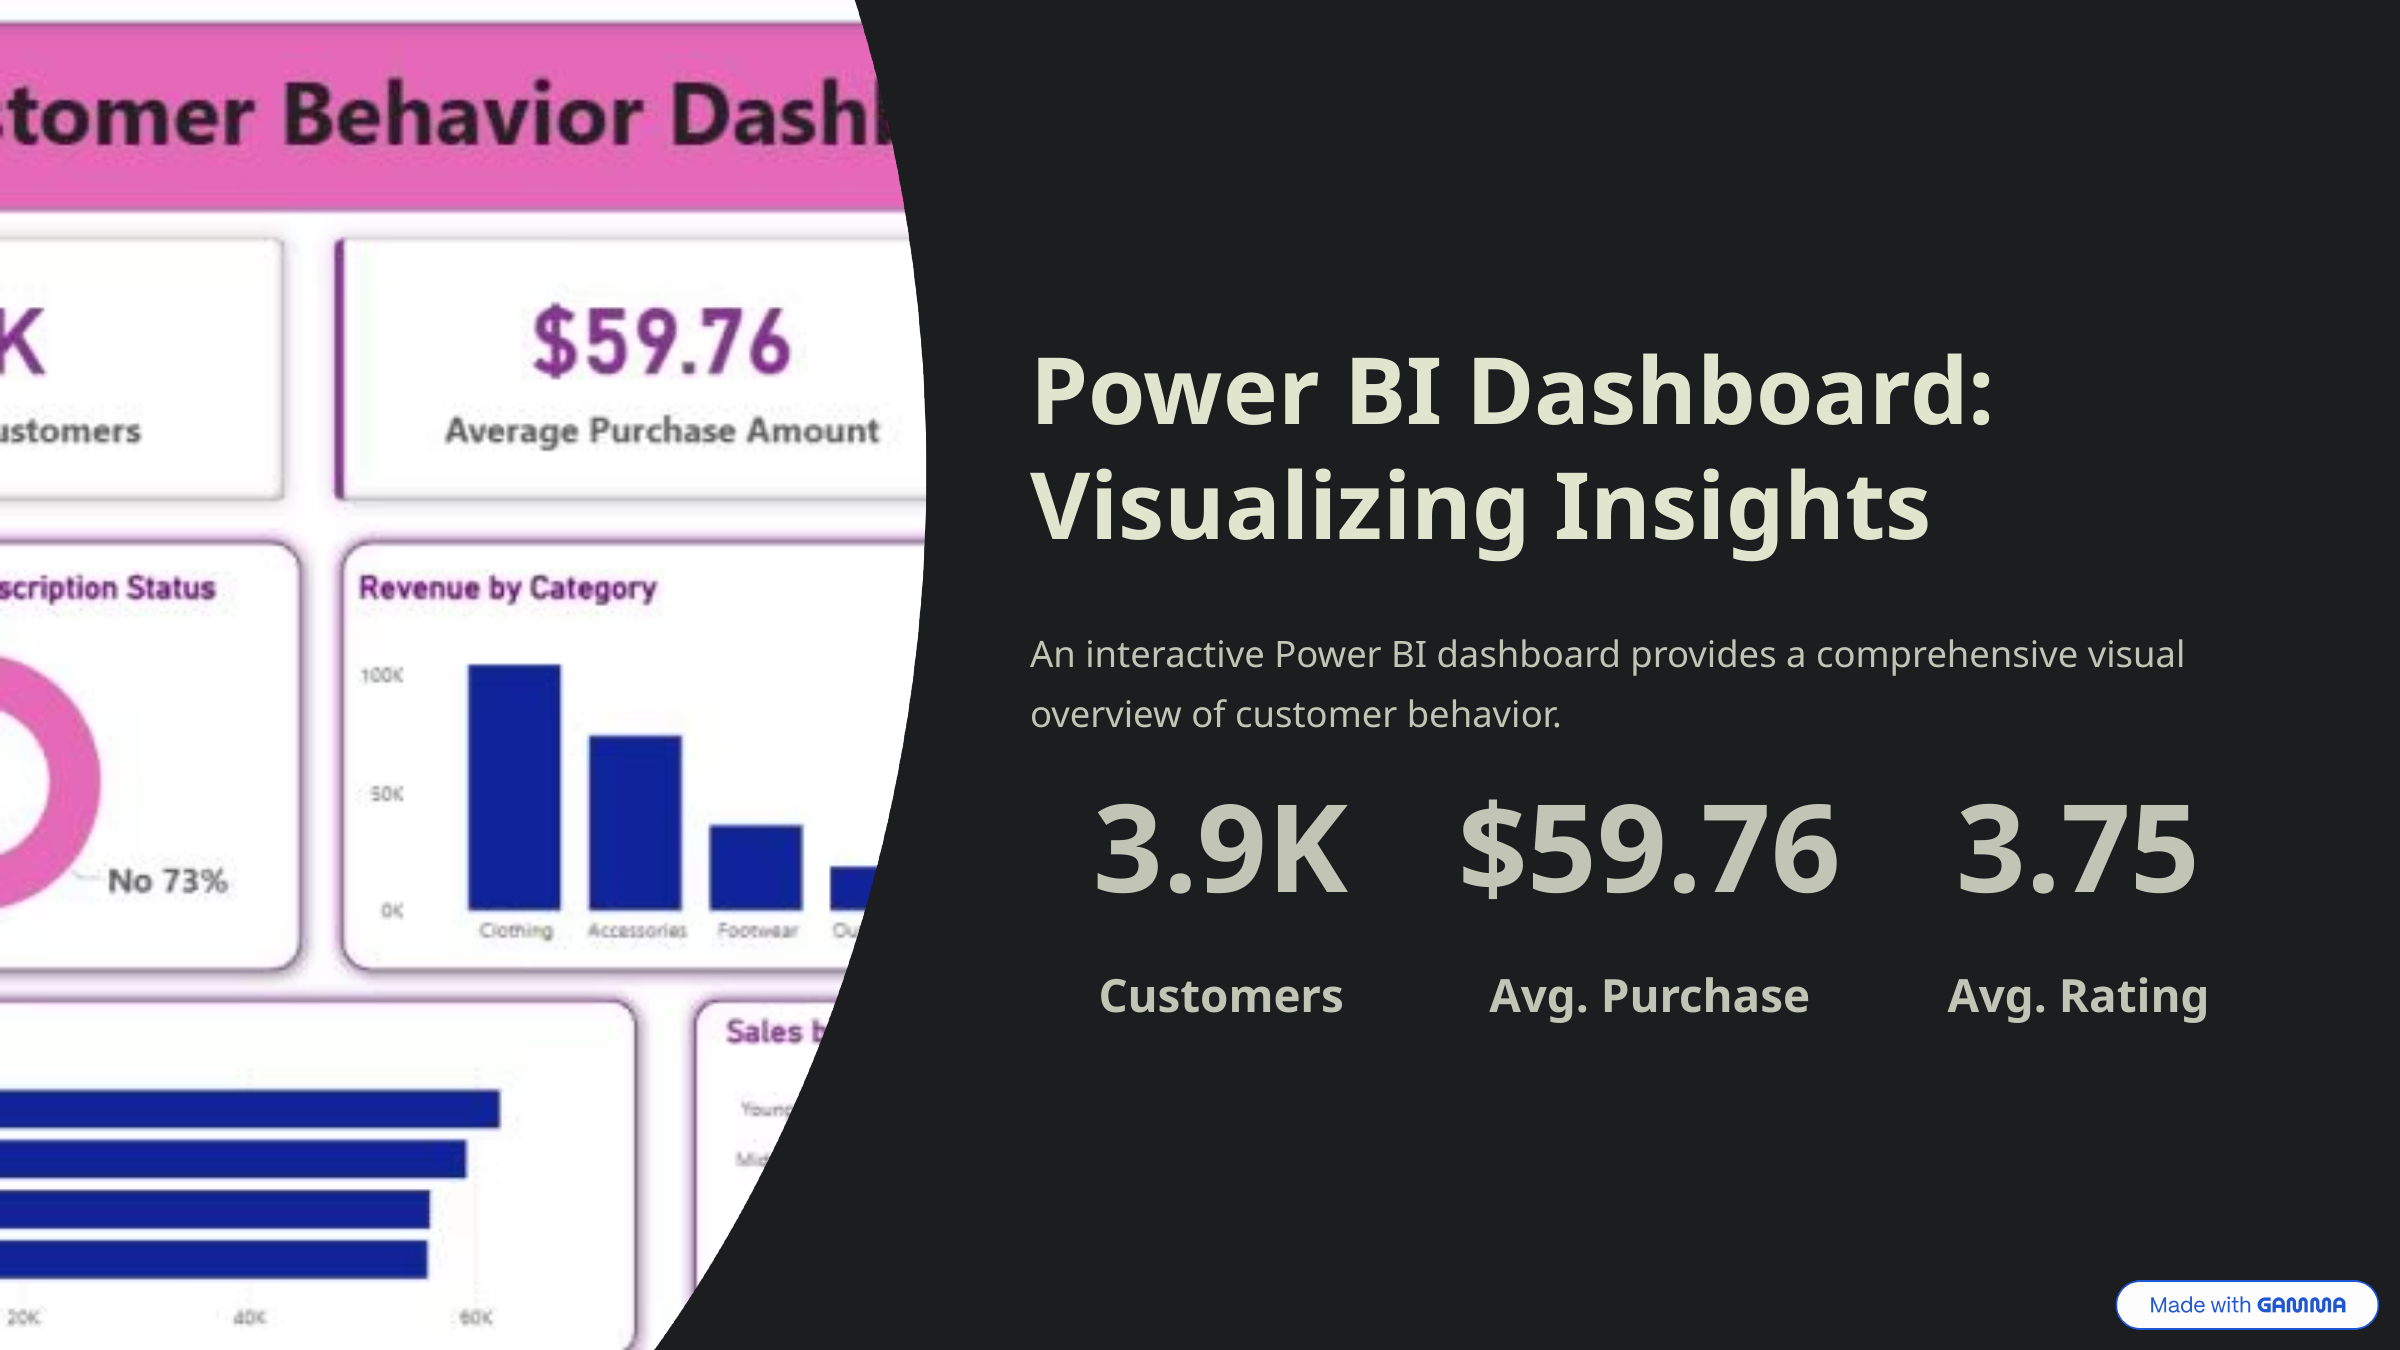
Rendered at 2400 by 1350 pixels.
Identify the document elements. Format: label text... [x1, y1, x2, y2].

picture [2106, 1271, 2389, 1339]
text_box $59.76 [1458, 795, 1841, 918]
picture [0, 0, 945, 1350]
text_box Avg. Rating [1887, 964, 2270, 1023]
text_box An interactive Power BI dashboard provides a comprehensive visual overview of customer behavior. [1030, 615, 2270, 735]
text_box 3.75 [1887, 795, 2270, 918]
text_box Power BI Dashboard: Visualizing Insights [1030, 327, 2270, 560]
text_box 3.9K [1030, 795, 1413, 918]
text_box Avg. Purchase [1458, 964, 1841, 1023]
text_box Customers [1030, 964, 1413, 1023]
